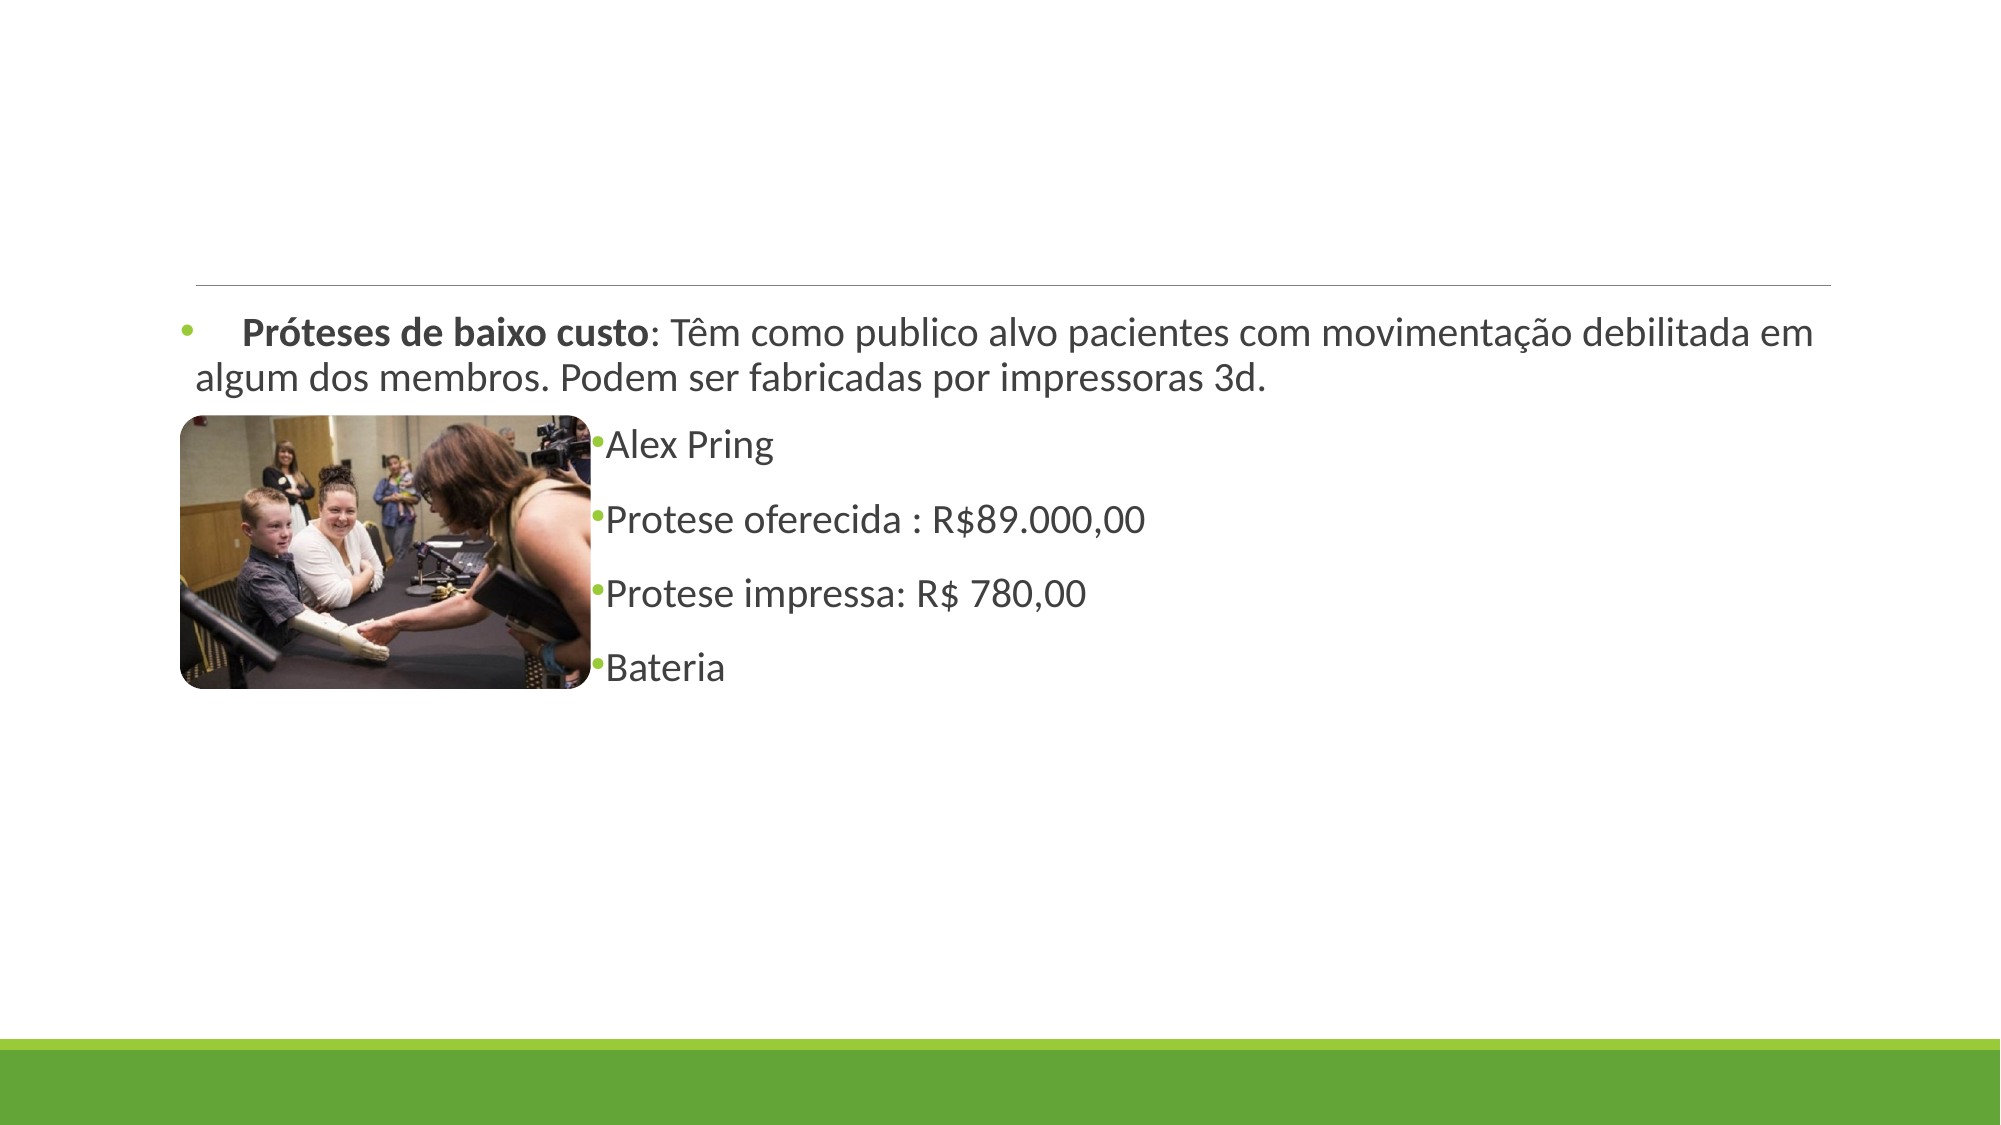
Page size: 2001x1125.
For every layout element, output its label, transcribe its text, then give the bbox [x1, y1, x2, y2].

picture [179, 414, 592, 690]
text_box Alex Pring Protese oferecida : R$89.000,00 Protese impressa: R$ 780,00 Bateria [590, 415, 1177, 707]
list Próteses de baixo custo: Têm como publico alvo pacientes com movimentação debilitada em algum dos membros. Podem ser fabricadas por impressoras 3d. [180, 302, 1830, 963]
